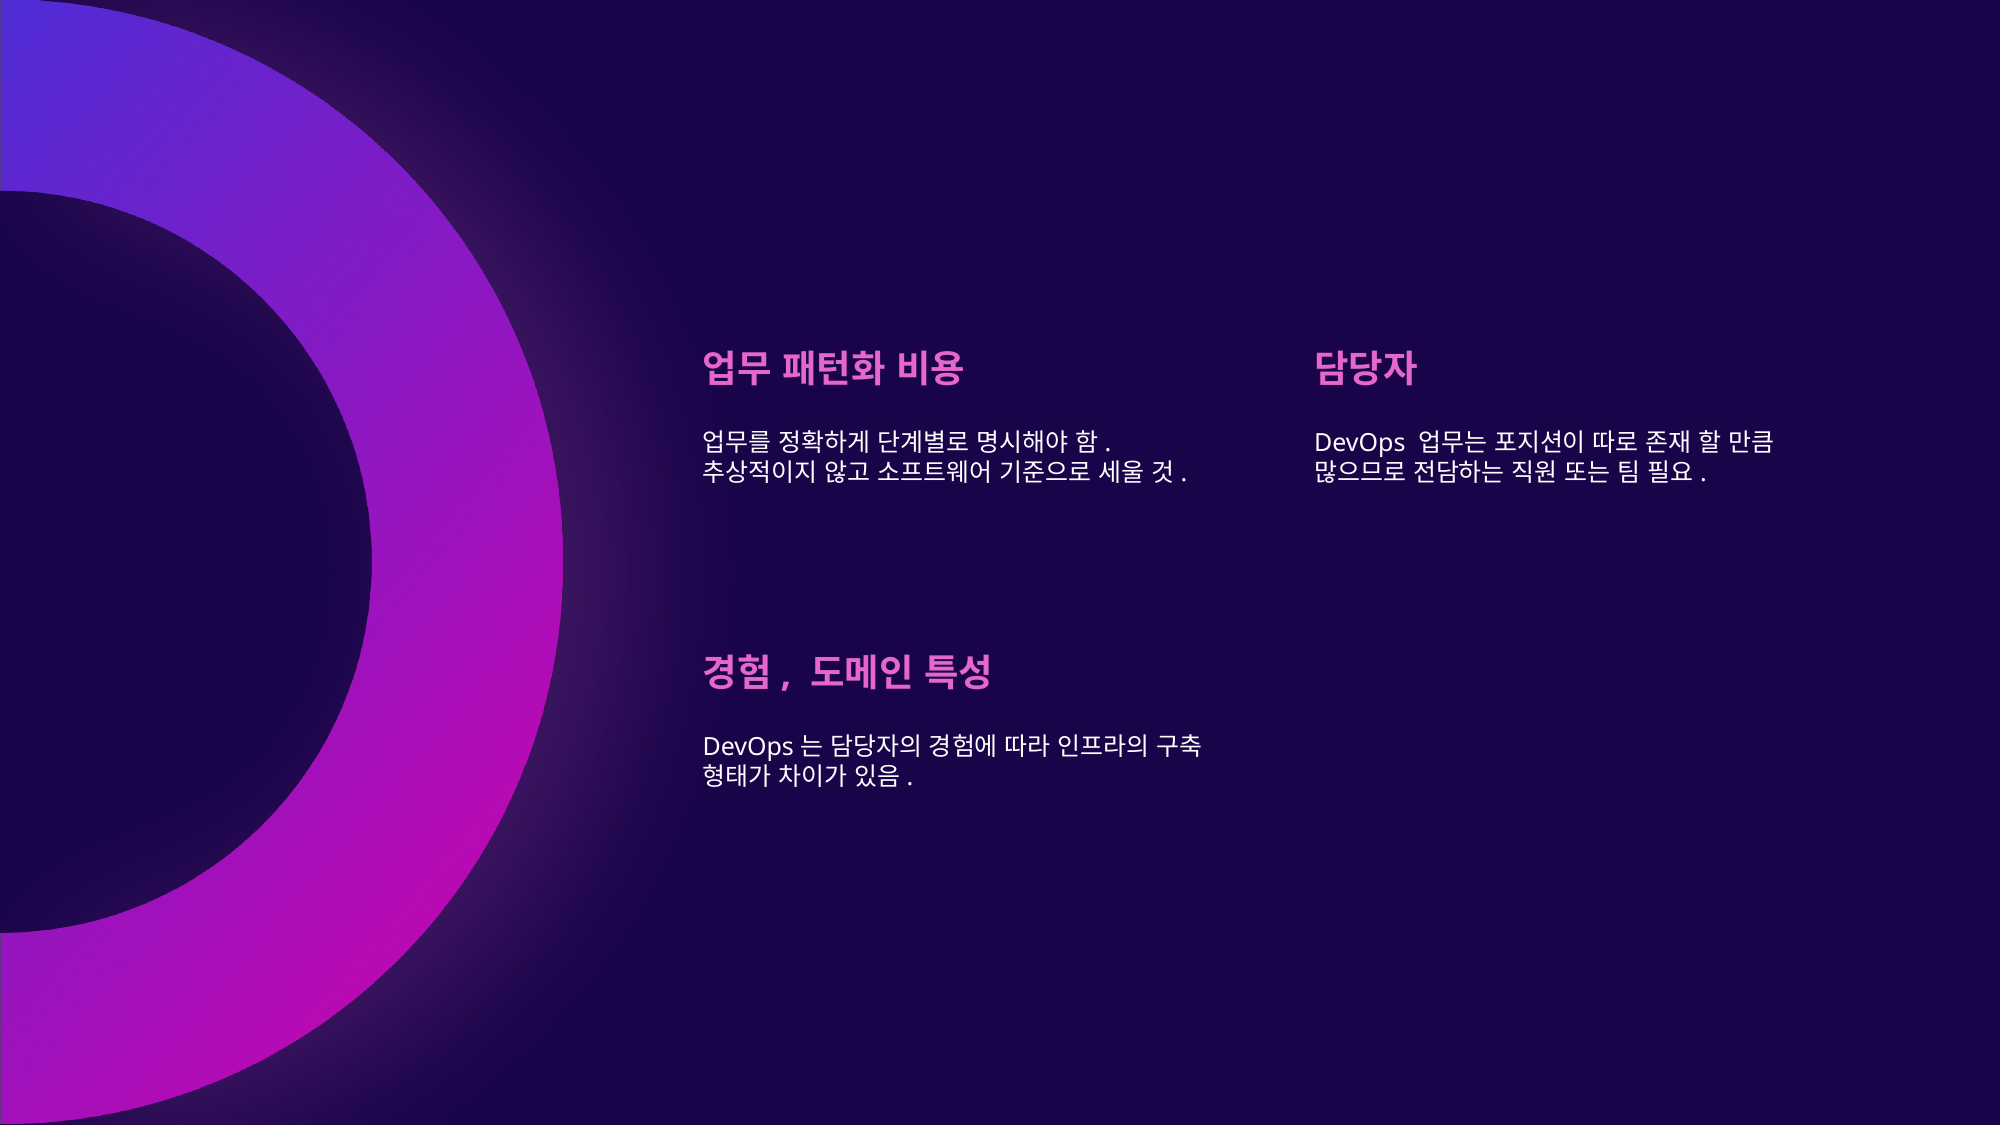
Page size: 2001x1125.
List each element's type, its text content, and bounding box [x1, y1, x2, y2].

list 담당자 [1314, 344, 1838, 390]
list DevOps 업무는 포지션이 따로 존재 할 만큼 많으므로 전담하는 직원 또는 팀 필요. [1314, 426, 1841, 487]
list 업무 패턴화 비용 [702, 344, 1227, 390]
list 경험, 도메인 특성 [702, 648, 1227, 695]
list DevOps는 담당자의 경험에 따라 인프라의 구축 형태가 차이가 있음. [702, 730, 1229, 792]
picture [1, 0, 563, 1124]
list 업무를 정확하게 단계별로 명시해야 함. 추상적이지 않고 소프트웨어 기준으로 세울 것. [702, 426, 1229, 487]
